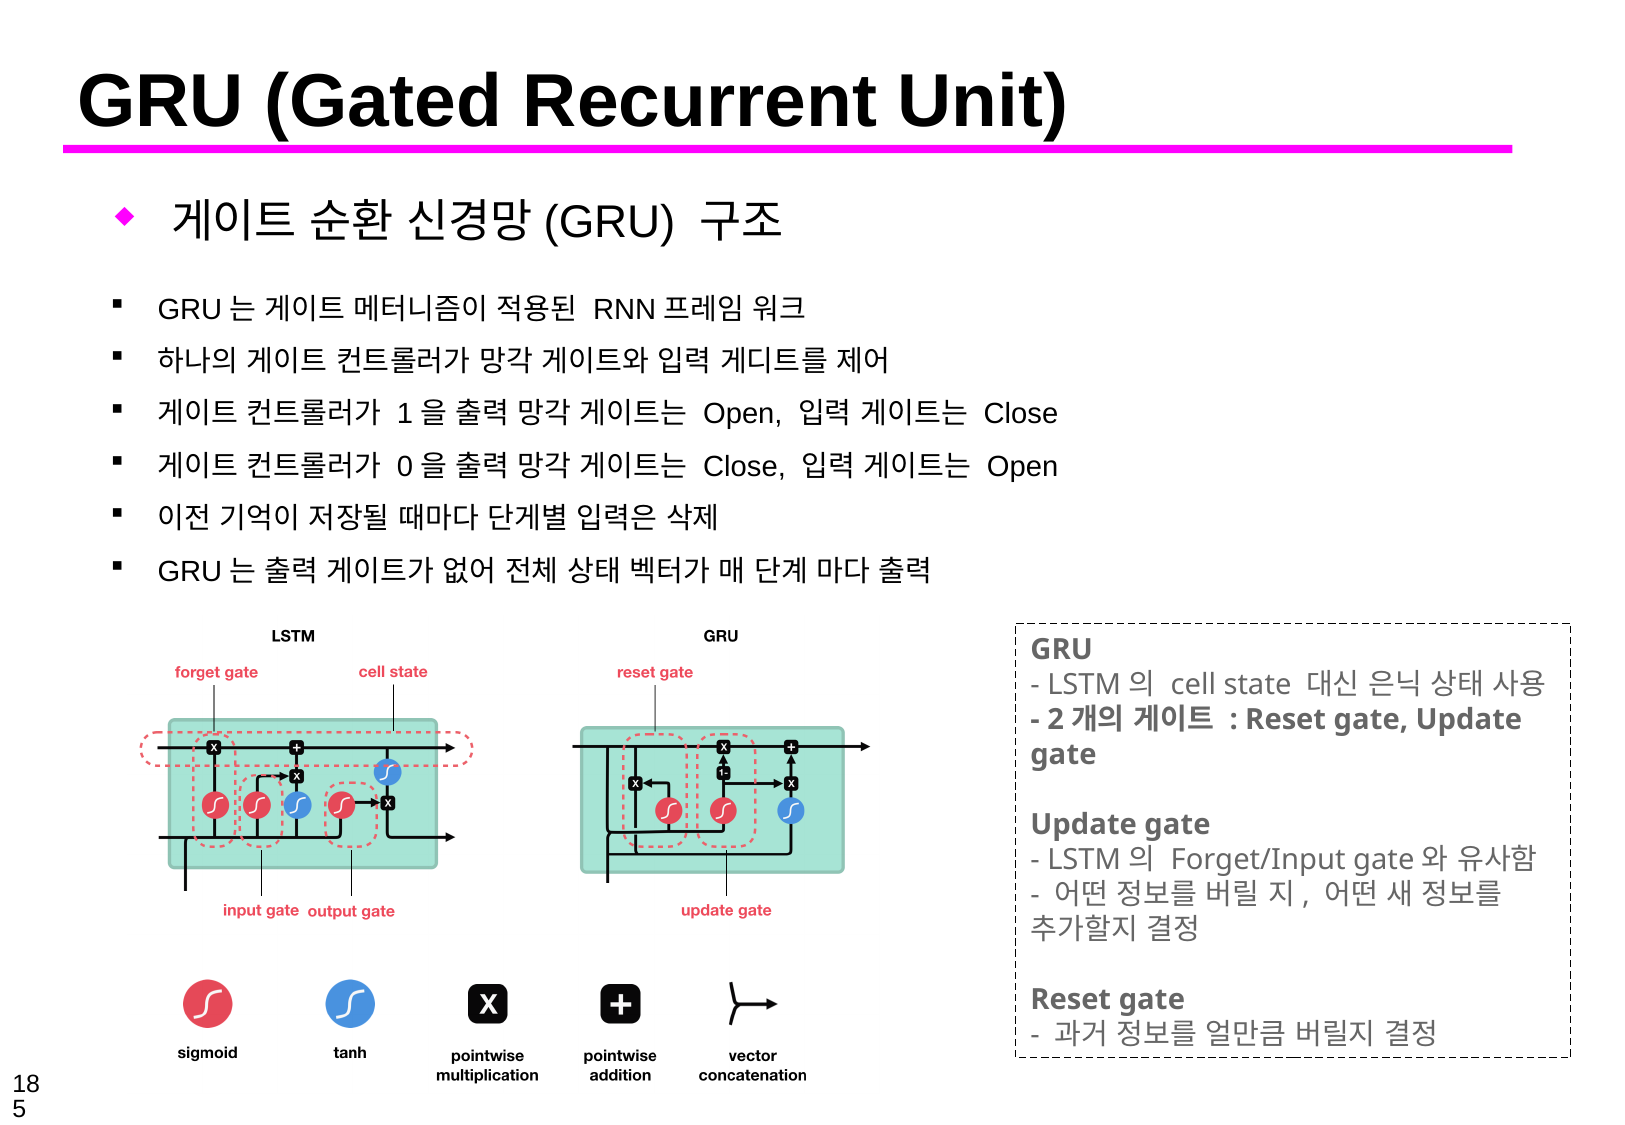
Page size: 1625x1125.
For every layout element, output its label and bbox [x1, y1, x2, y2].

text_box [1015, 623, 1571, 1058]
text_box [95, 265, 1571, 595]
picture [126, 615, 880, 1095]
slide_number [0, 1071, 69, 1094]
list [99, 172, 1510, 256]
title [62, 42, 1500, 149]
